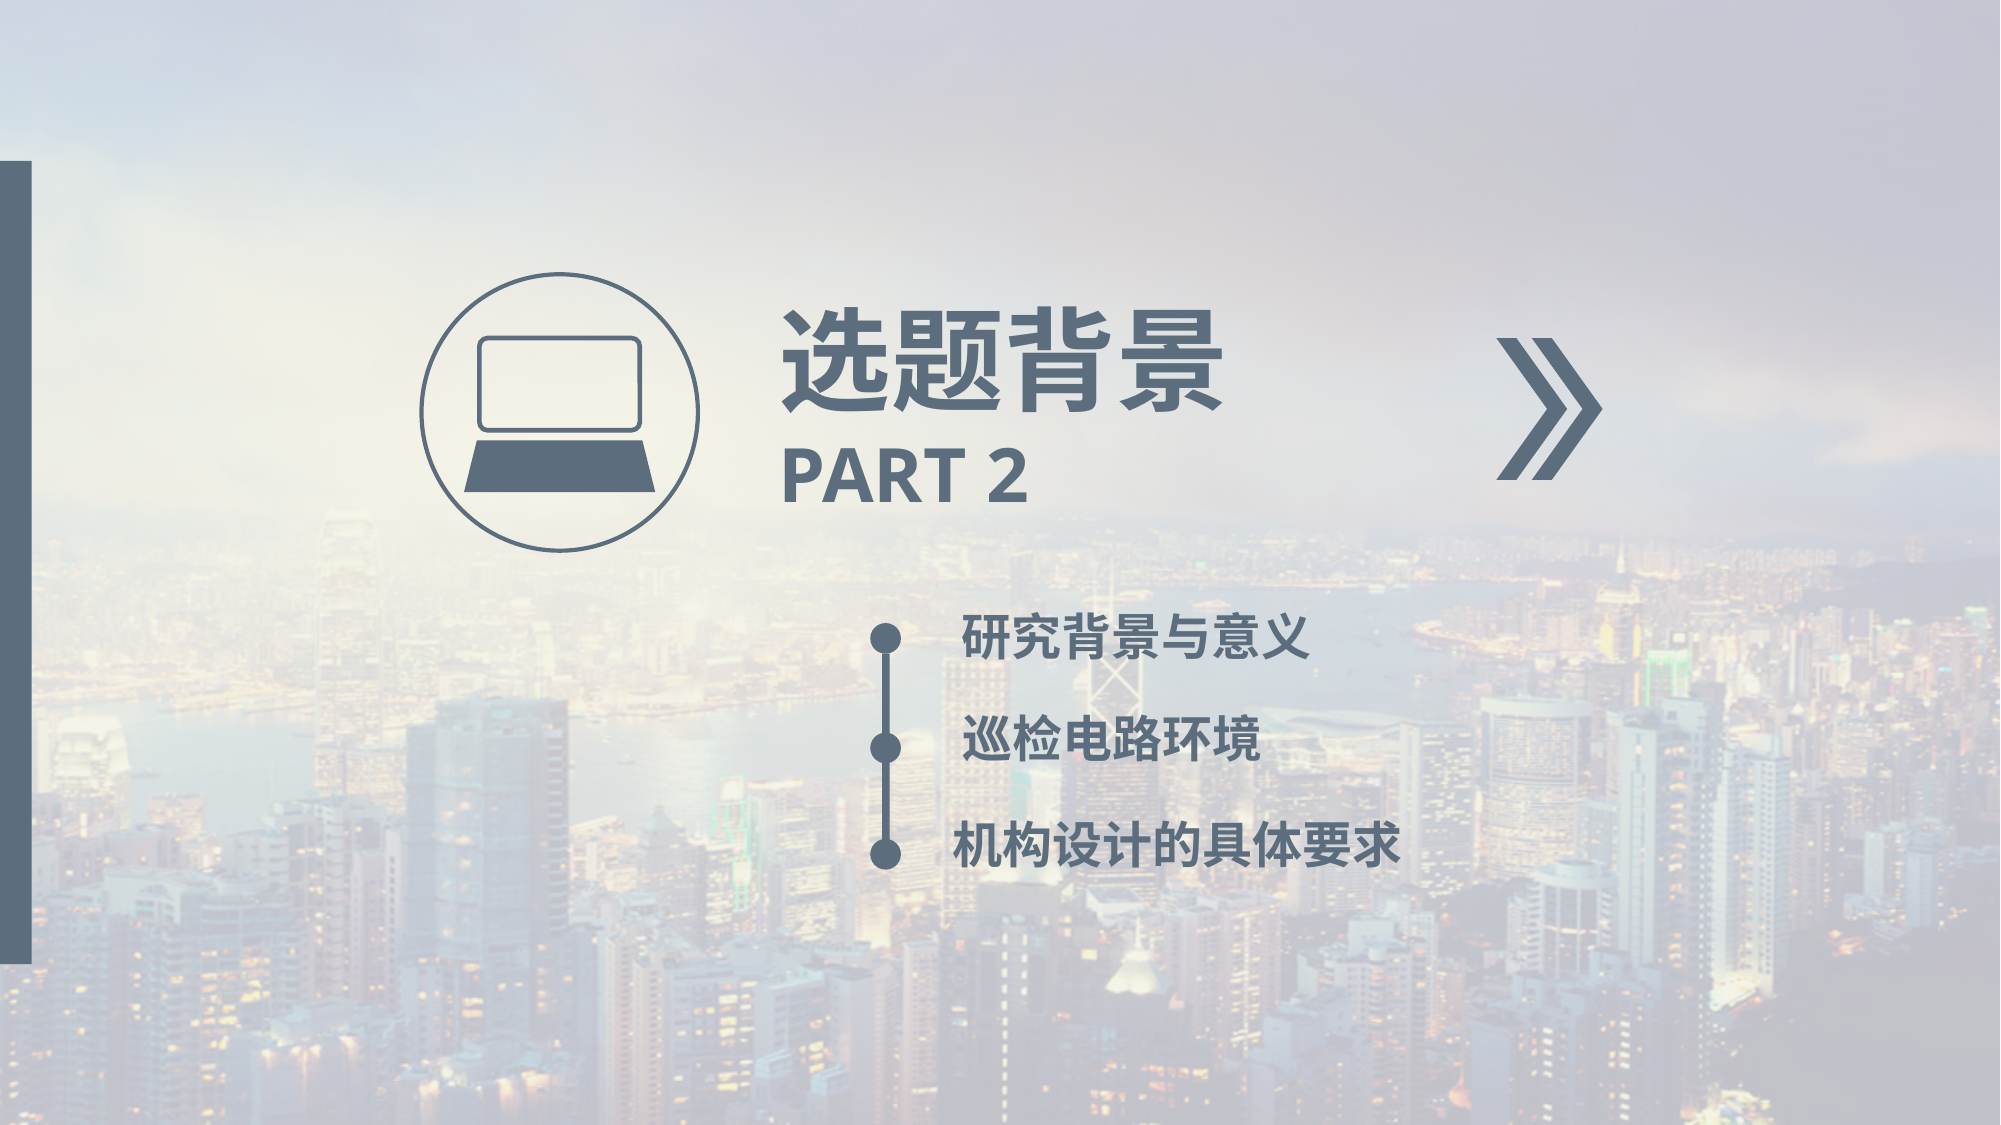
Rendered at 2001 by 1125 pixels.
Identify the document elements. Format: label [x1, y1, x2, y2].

text_box [421, 273, 699, 551]
picture [0, 0, 2000, 1125]
